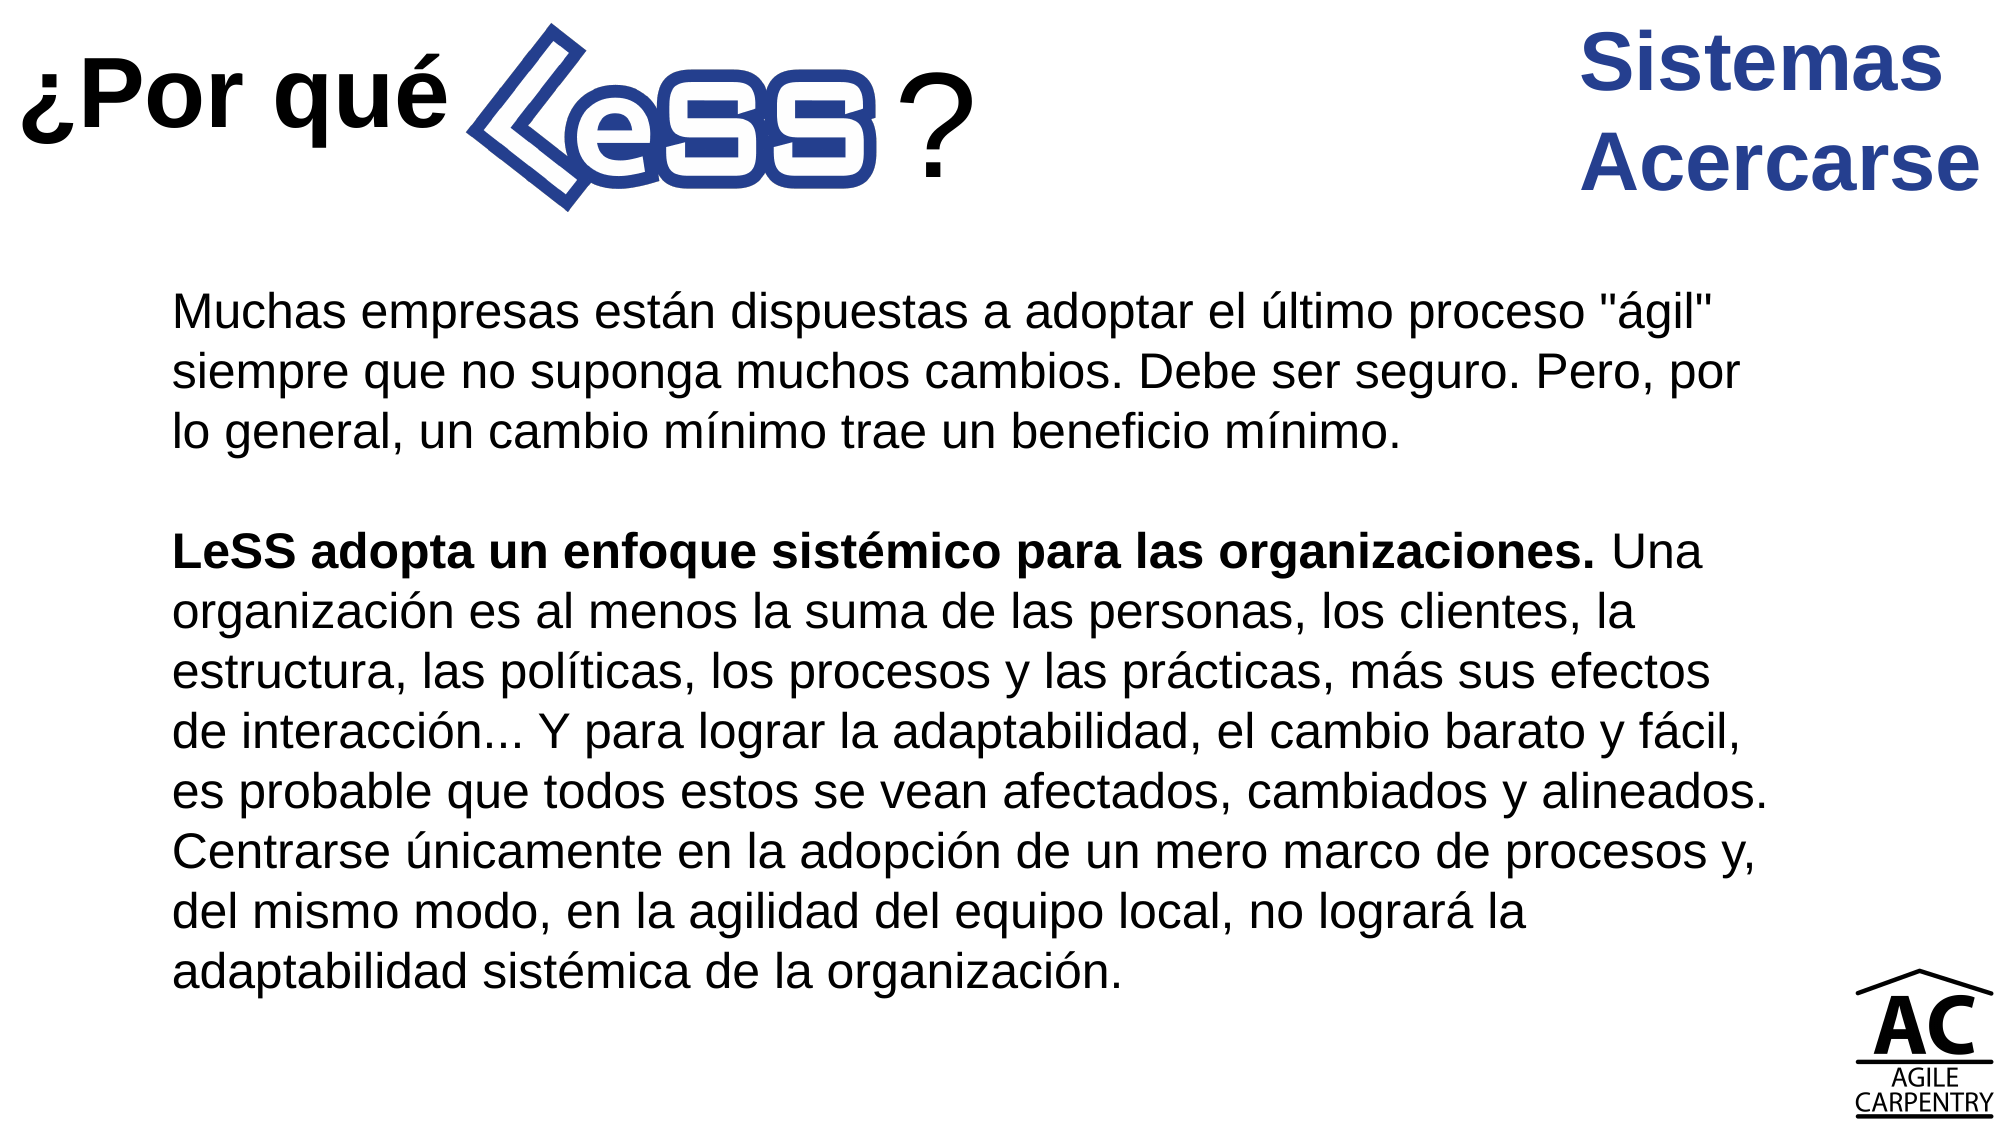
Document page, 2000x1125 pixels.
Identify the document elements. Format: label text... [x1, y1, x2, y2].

text_box ? [916, 19, 1015, 215]
picture [1849, 968, 2000, 1119]
picture [442, 0, 911, 240]
text_box ¿Por qué [0, 20, 437, 155]
text_box Muchas empresas están dispuestas a adoptar el último proceso "ágil" siempre que no suponga muchos cambios. Debe ser seguro. Pero, por lo general, un cambio mínimo trae un beneficio mínimo. LeSS adopta un enfoque sistémico para las organizaciones. Una organización es al menos la suma de las personas, los clientes, la estructura, las políticas, los procesos y las prácticas, más sus efectos de interacción... Y para lograr la adaptabilidad, el cambio barato y fácil, es probable que todos estos se vean afectados, cambiados y alineados. Centrarse únicamente en la adopción de un mero marco de procesos y, del mismo modo, en la agilidad del equipo local, no logrará la adaptabilidad sistémica de la organización. [157, 271, 1791, 1007]
text_box Sistemas Acercarse [1564, 0, 1997, 215]
